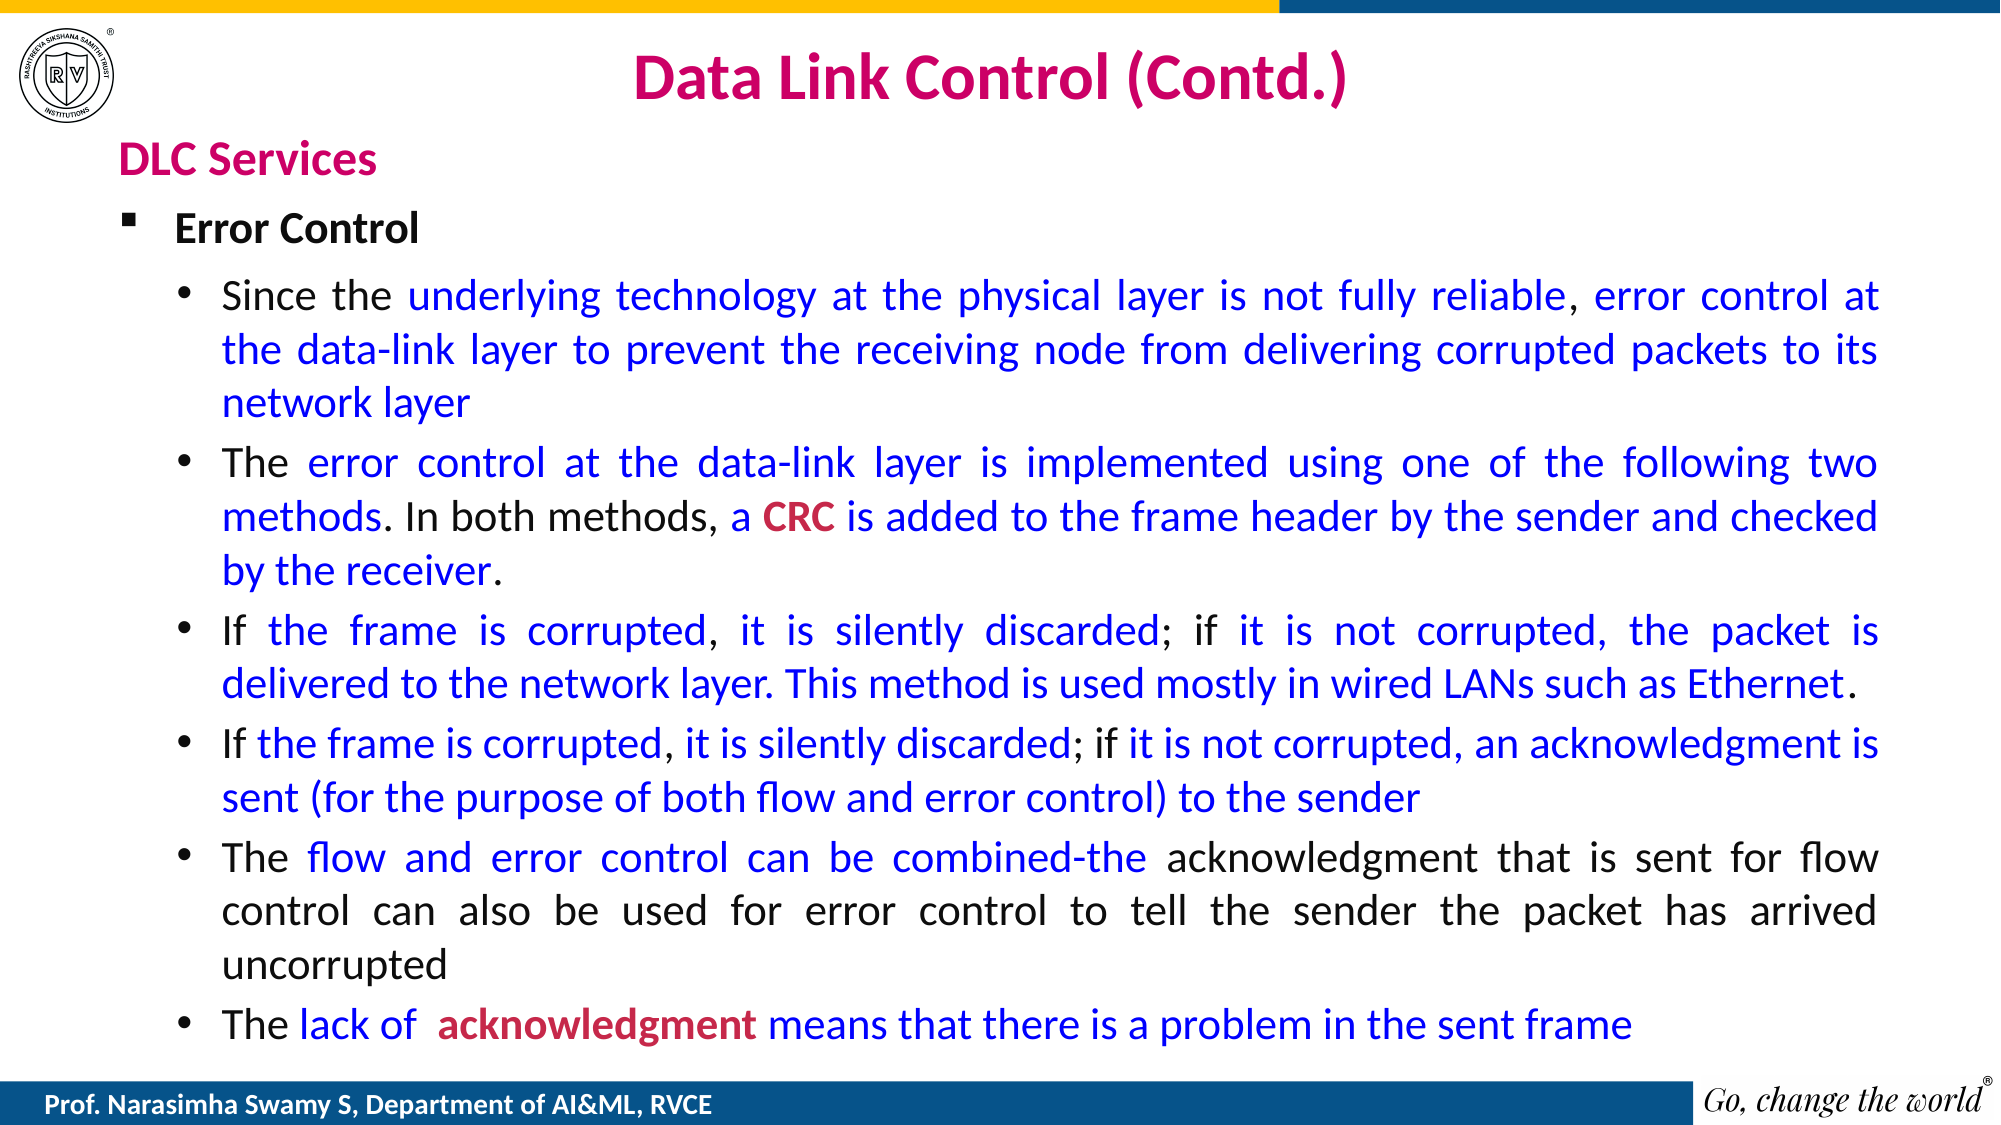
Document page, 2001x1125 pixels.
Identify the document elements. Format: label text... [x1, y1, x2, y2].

picture [19, 28, 114, 123]
title Data Link Control (Contd.) [137, 27, 1861, 118]
picture [1701, 1075, 1994, 1120]
text_box DLC Services Error Control Since the underlying technology at the physical layer is not fully reliable, error control at the data-link layer to prevent the receiving node from delivering corrupted packets to its network layer The error control at the data-link layer is implemented using one of the following two methods. In both methods, a CRC is added to the frame header by the sender and checked by the receiver. If the frame is corrupted, it is silently discarded; if it is not corrupted, the packet is delivered to the network layer. This method is used mostly in wired LANs such as Ethernet. If the frame is corrupted, it is silently discarded; if it is not corrupted, an acknowledgment is sent (for the purpose of both flow and error control) to the sender The flow and error control can be combined-the acknowledgment that is sent for flow control can also be used for error control to tell the sender the packet has arrived uncorrupted The lack of acknowledgment means that there is a problem in the sent frame [103, 118, 1895, 1056]
